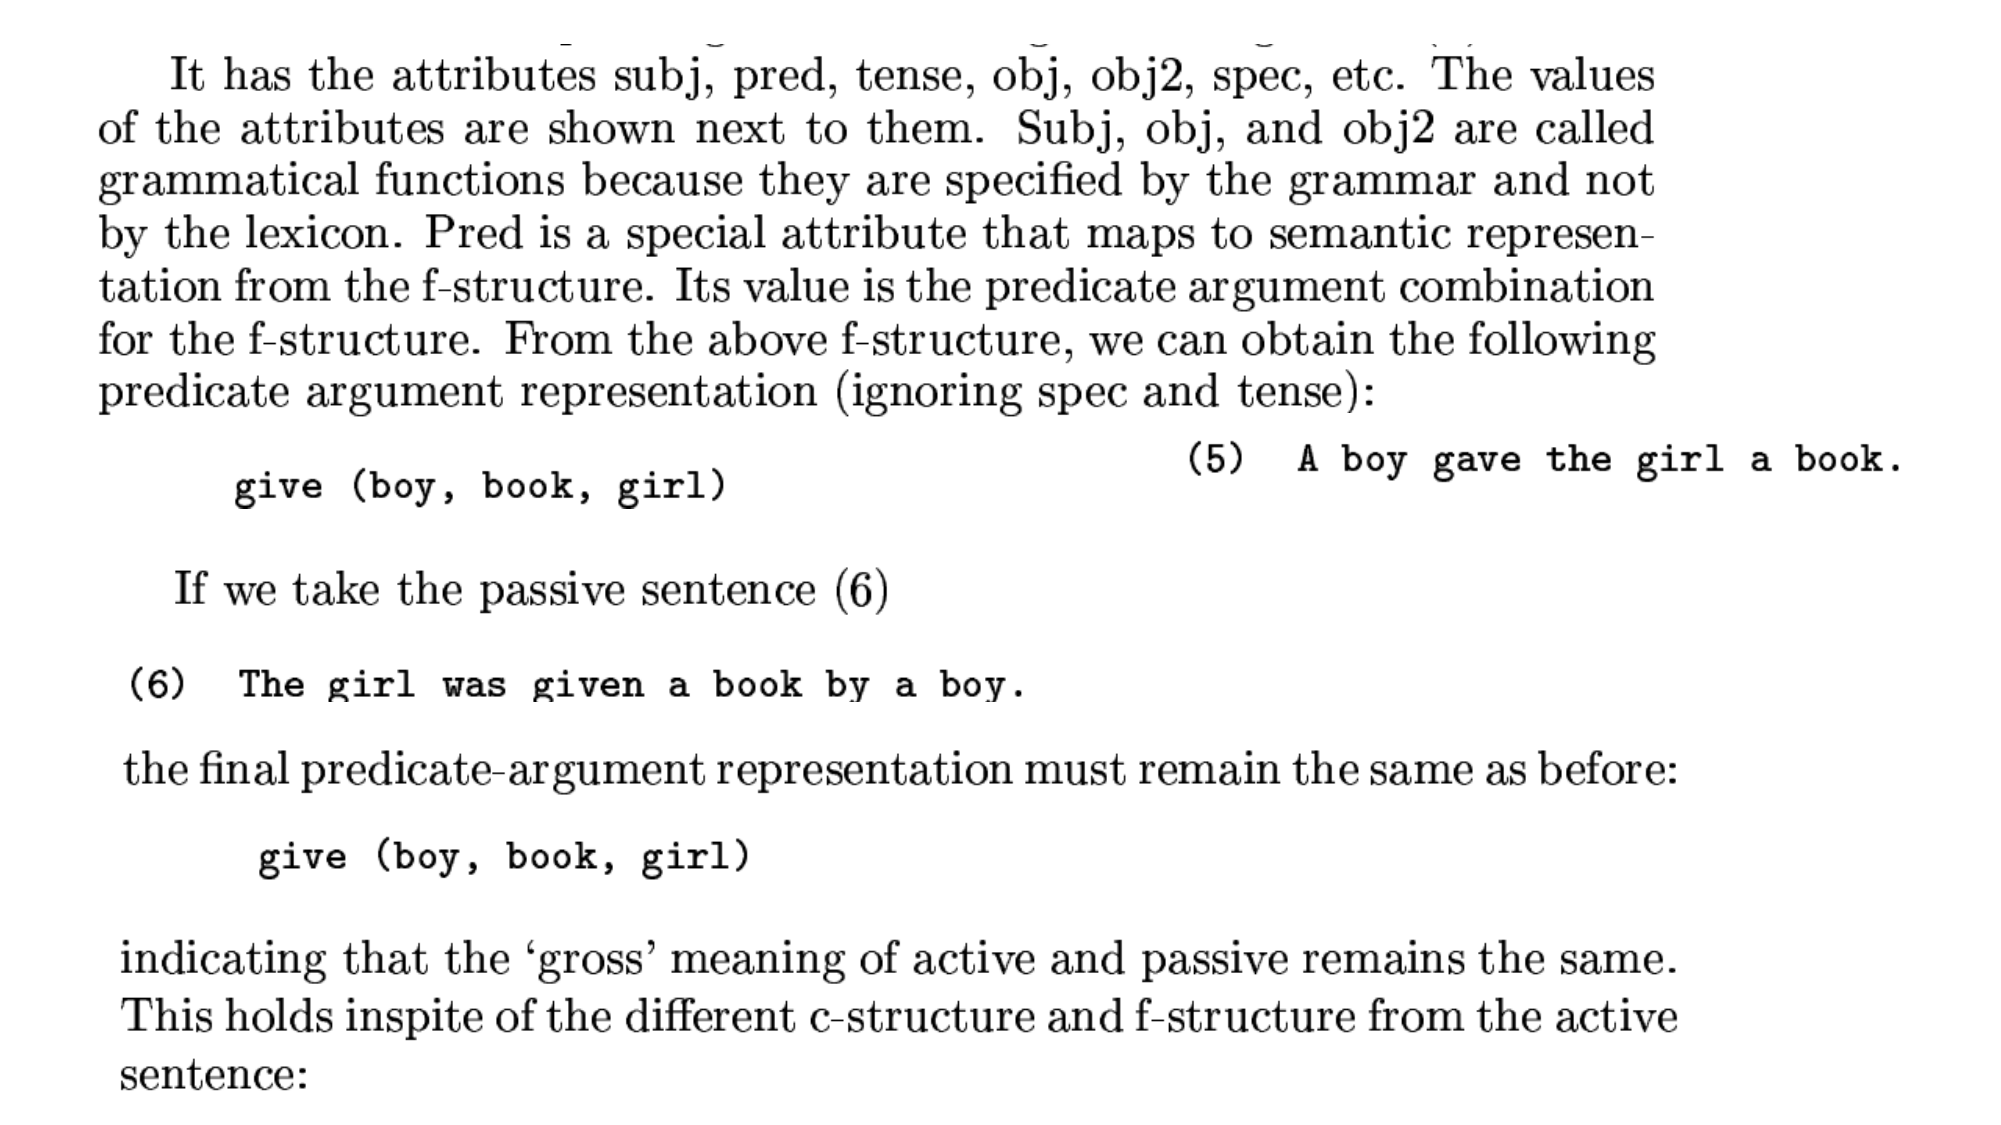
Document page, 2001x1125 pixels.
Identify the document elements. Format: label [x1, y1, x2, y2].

picture [76, 44, 1905, 510]
picture [98, 912, 1710, 1095]
picture [108, 541, 1701, 886]
